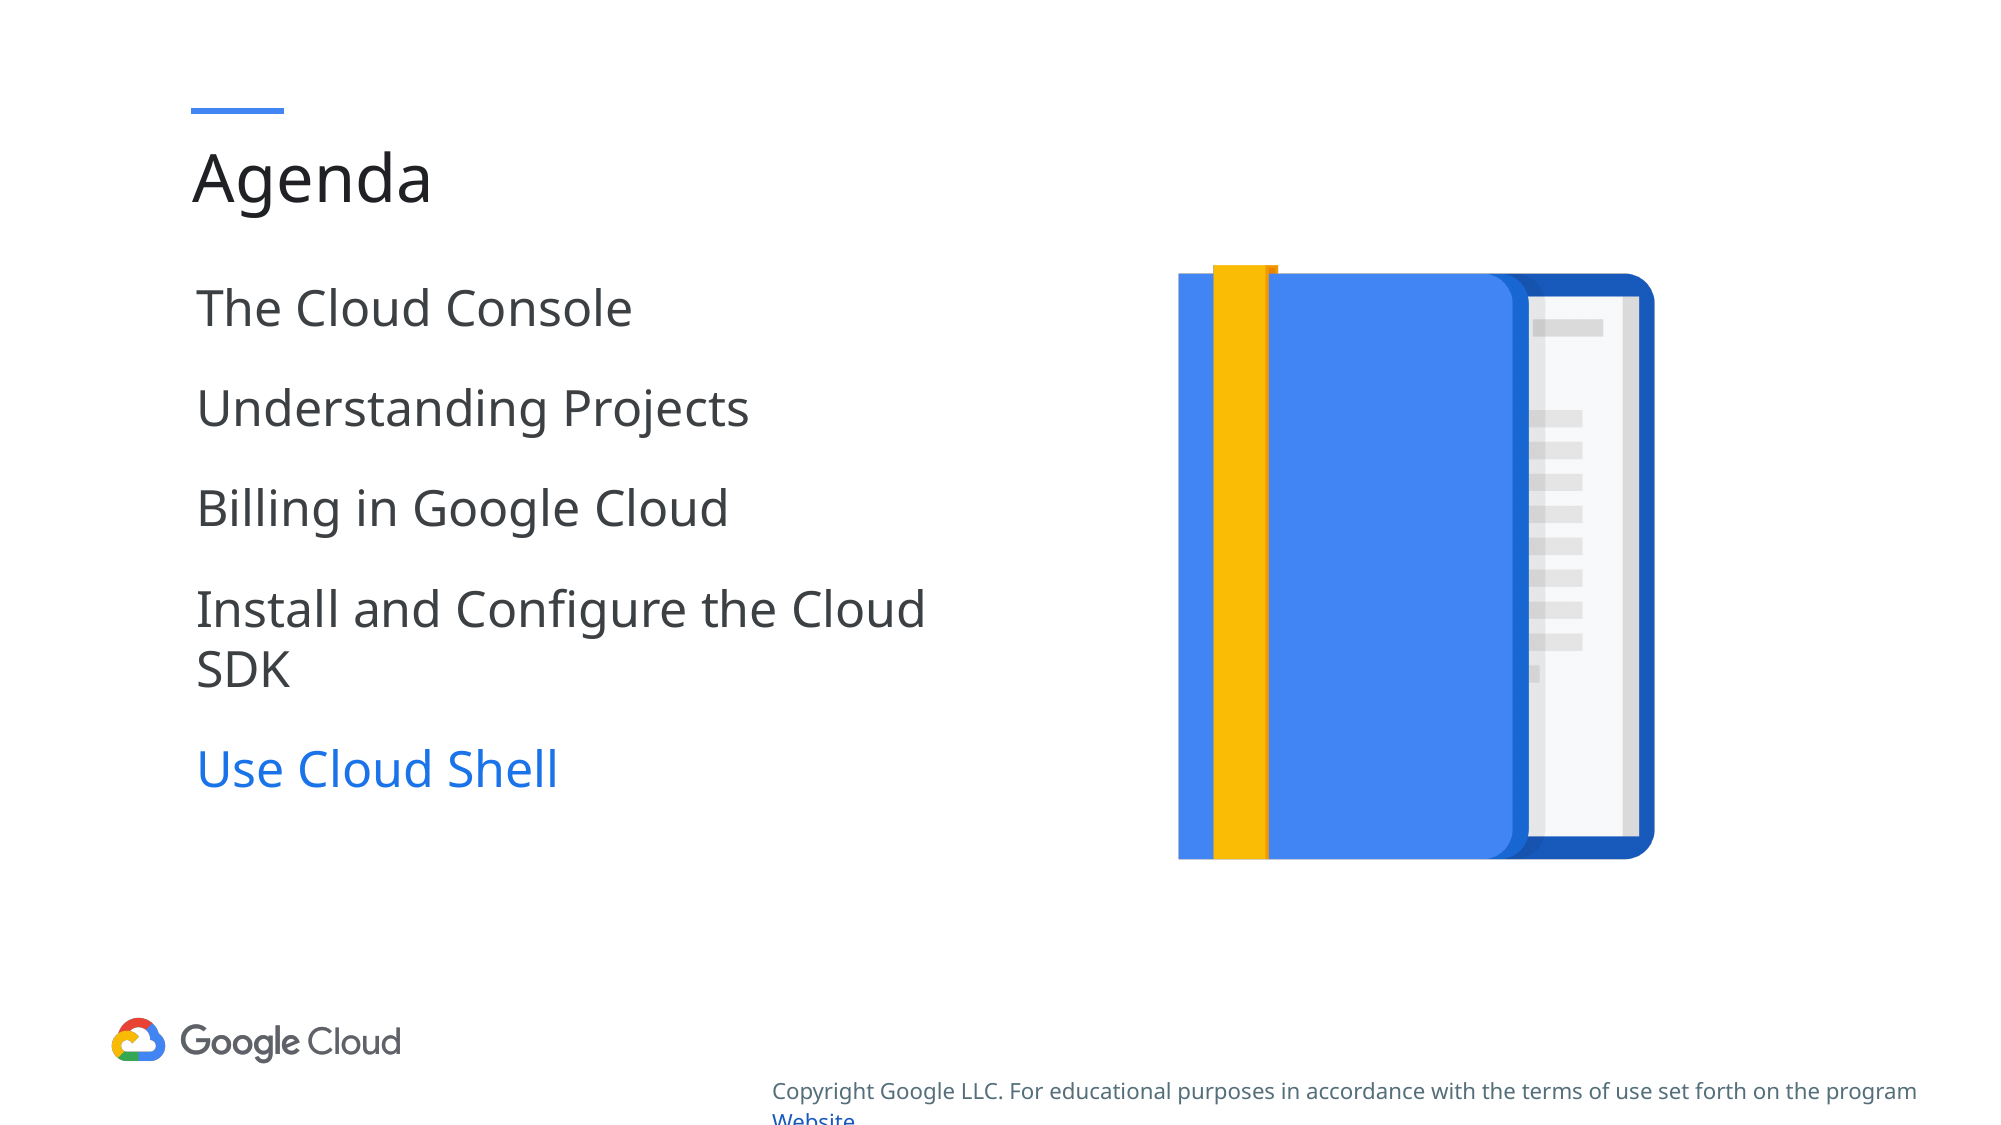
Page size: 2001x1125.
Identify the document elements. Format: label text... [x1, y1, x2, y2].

picture [1106, 252, 1726, 872]
list The Cloud Console Understanding Projects Billing in Google Cloud Install and Configure the Cloud SDK Use Cloud Shell [186, 265, 1002, 1007]
picture [110, 1012, 401, 1068]
title Agenda [182, 126, 1002, 251]
text_box Copyright Google LLC. For educational purposes in accordance with the terms of use set forth on the program Website. [752, 1052, 1990, 1111]
